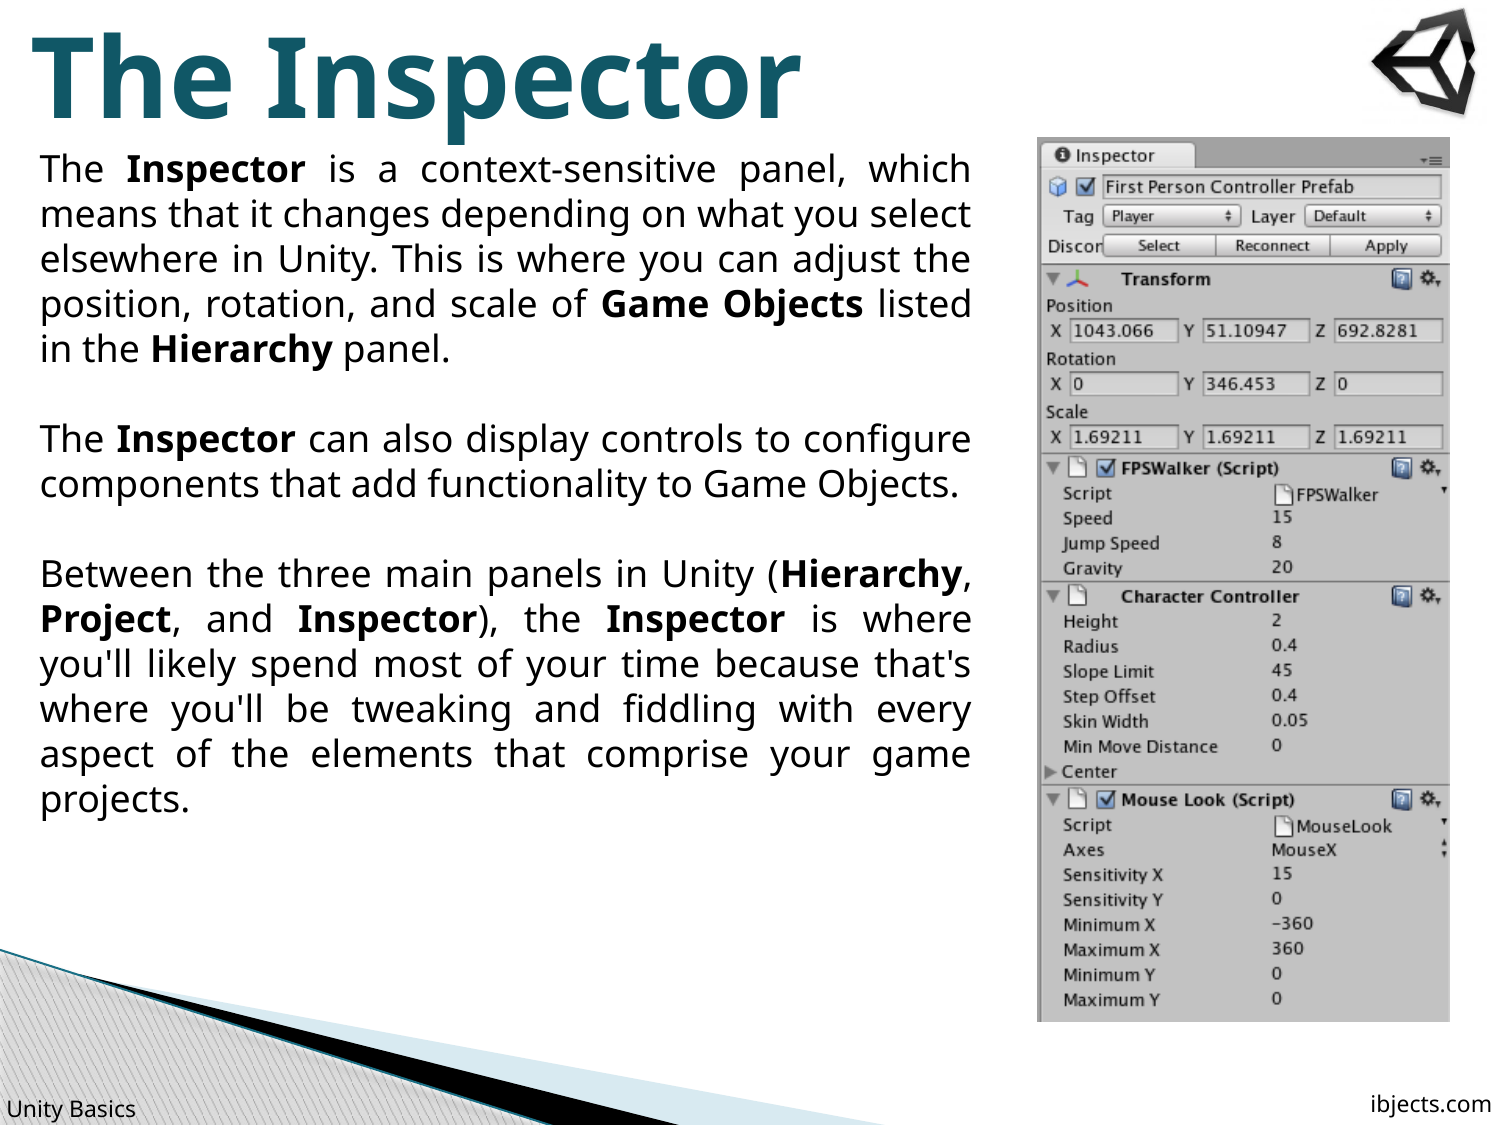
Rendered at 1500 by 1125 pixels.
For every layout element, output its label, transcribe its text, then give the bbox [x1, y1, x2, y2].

picture [1037, 137, 1451, 1023]
text_box ibjects.com [1355, 1082, 1500, 1125]
text_box The Inspector [15, 0, 820, 149]
picture [1362, 0, 1500, 131]
text_box The Inspector is a context-sensitive panel, which means that it changes depending on what you select elsewhere in Unity. This is where you can adjust the position, rotation, and scale of Game Objects listed in the Hierarchy panel. The Inspector can also display controls to configure components that add functionality to Game Objects. Between the three main panels in Unity (Hierarchy, Project, and Inspector), the Inspector is where you'll likely spend most of your time because that's where you'll be tweaking and fiddling with every aspect of the elements that comprise your game projects. [24, 137, 988, 828]
text_box Unity Basics [0, 1087, 151, 1125]
